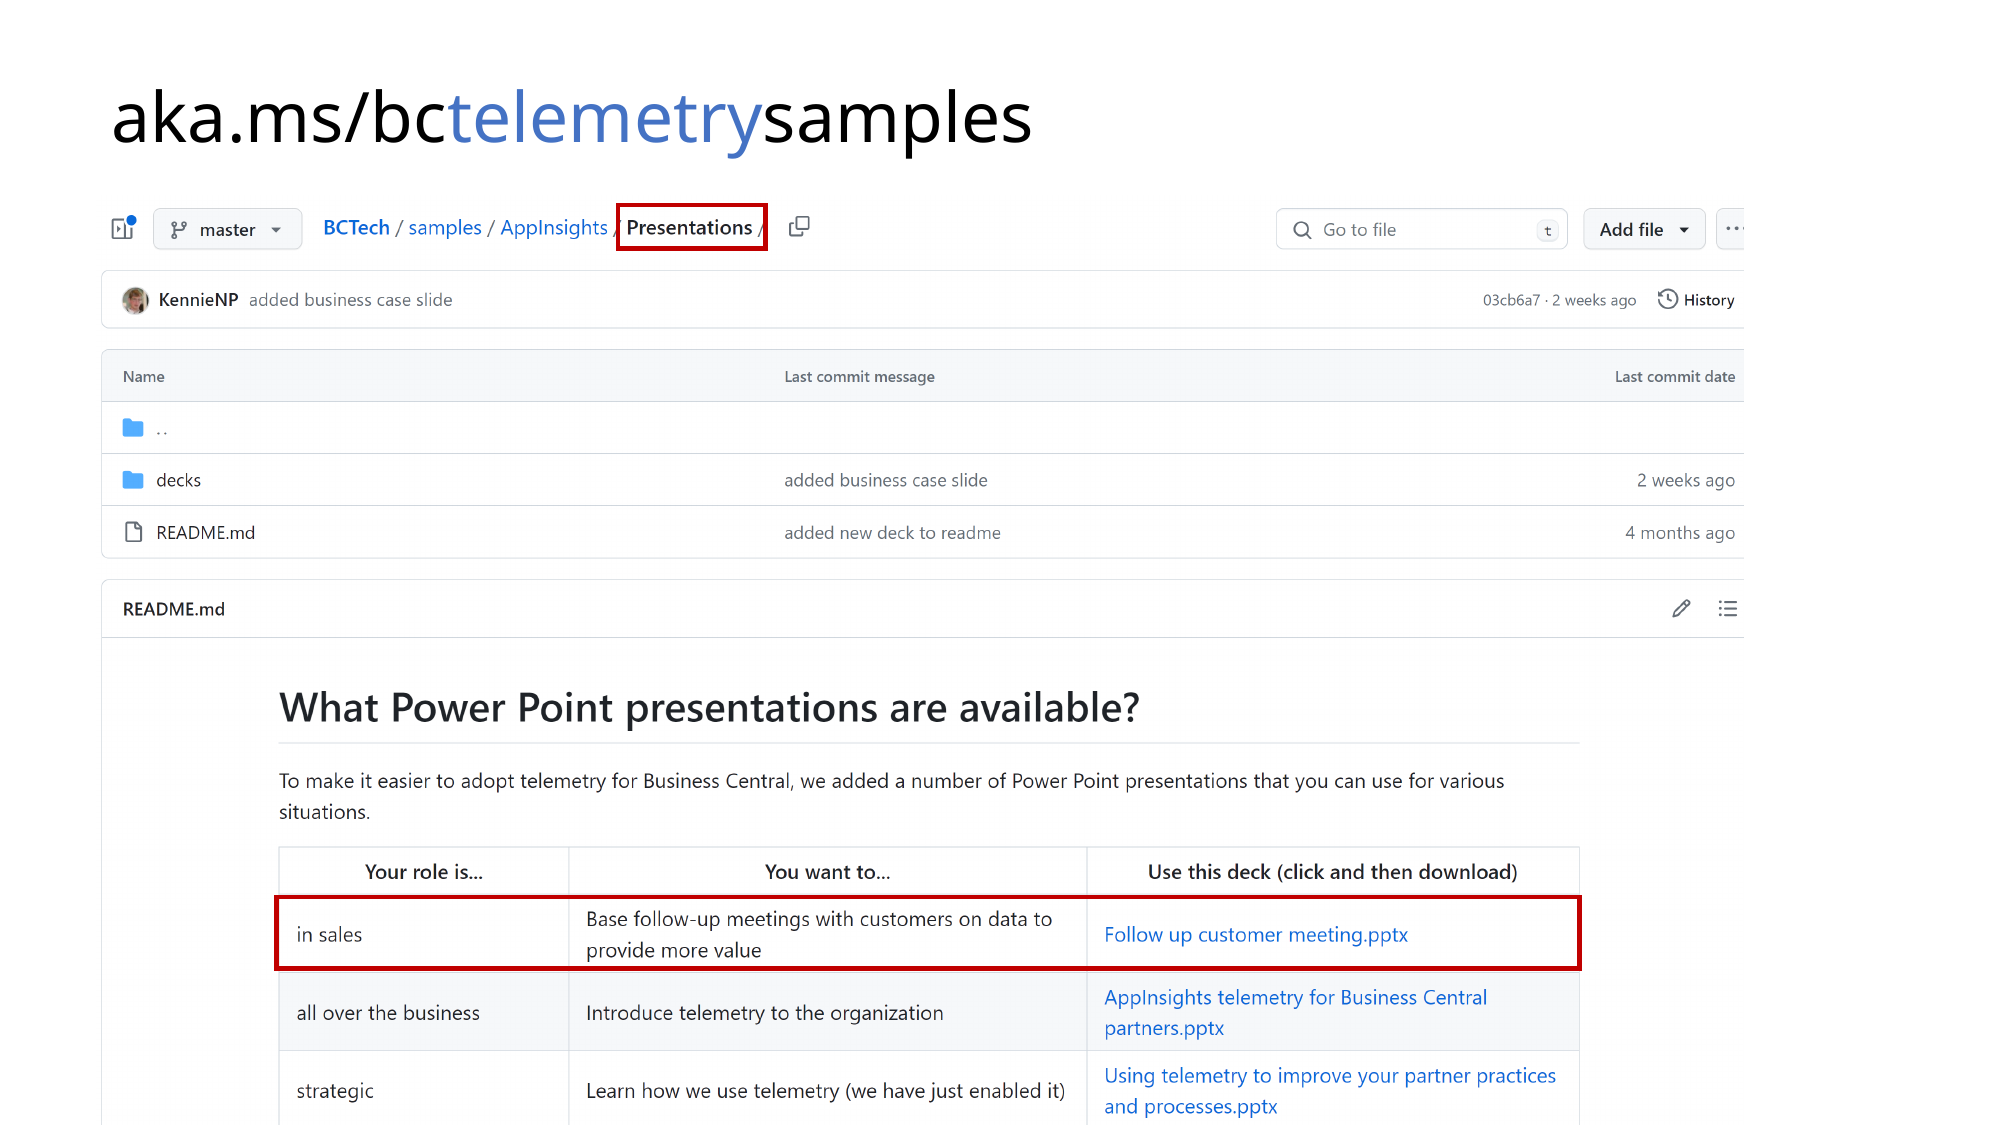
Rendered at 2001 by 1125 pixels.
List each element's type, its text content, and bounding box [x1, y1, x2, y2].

picture [96, 195, 1744, 1125]
title aka.ms/bctelemetrysamples [96, 75, 1904, 166]
